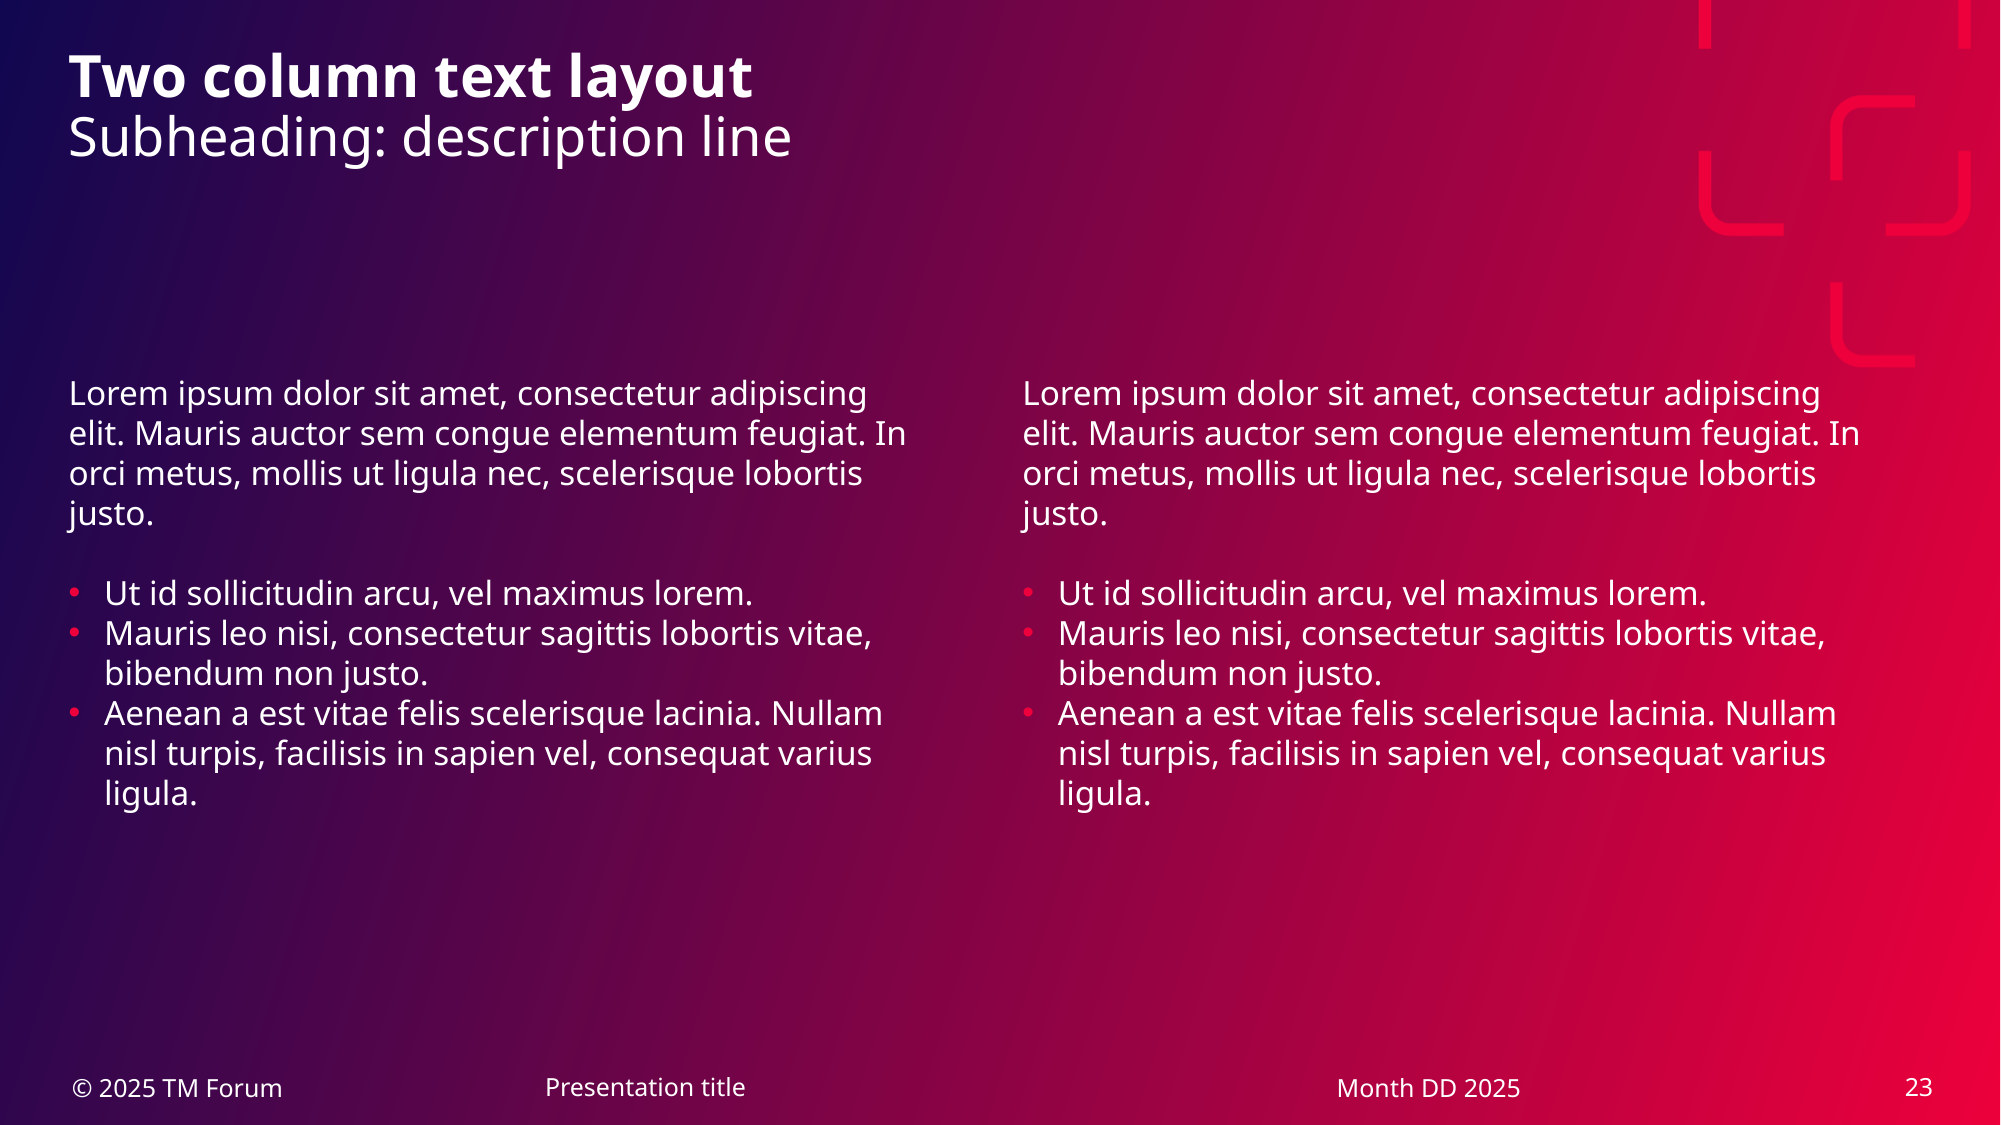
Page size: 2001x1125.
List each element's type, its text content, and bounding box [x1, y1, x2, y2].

slide_number 23 [1807, 1071, 1934, 1103]
picture [0, 0, 2001, 1125]
slide_number Month DD 2025 [1336, 1072, 1730, 1104]
list Two column text layout Subheading: description line [68, 46, 1584, 215]
list Lorem ipsum dolor sit amet, consectetur adipiscing elit. Mauris auctor sem congue elementum feugiat. In orci metus, mollis ut ligula nec, scelerisque lobortis justo. Ut id sollicitudin arcu, vel maximus lorem. Mauris leo nisi, consectetur sagittis lobortis vitae, bibendum non justo. Aenean a est vitae felis scelerisque lacinia. Nullam nisl turpis, facilisis in sapien vel, consequat varius ligula. [1022, 372, 1870, 1014]
list Lorem ipsum dolor sit amet, consectetur adipiscing elit. Mauris auctor sem congue elementum feugiat. In orci metus, mollis ut ligula nec, scelerisque lobortis justo. Ut id sollicitudin arcu, vel maximus lorem. Mauris leo nisi, consectetur sagittis lobortis vitae, bibendum non justo. Aenean a est vitae felis scelerisque lacinia. Nullam nisl turpis, facilisis in sapien vel, consequat varius ligula. [68, 372, 916, 1014]
footer Presentation title [545, 1071, 1270, 1112]
